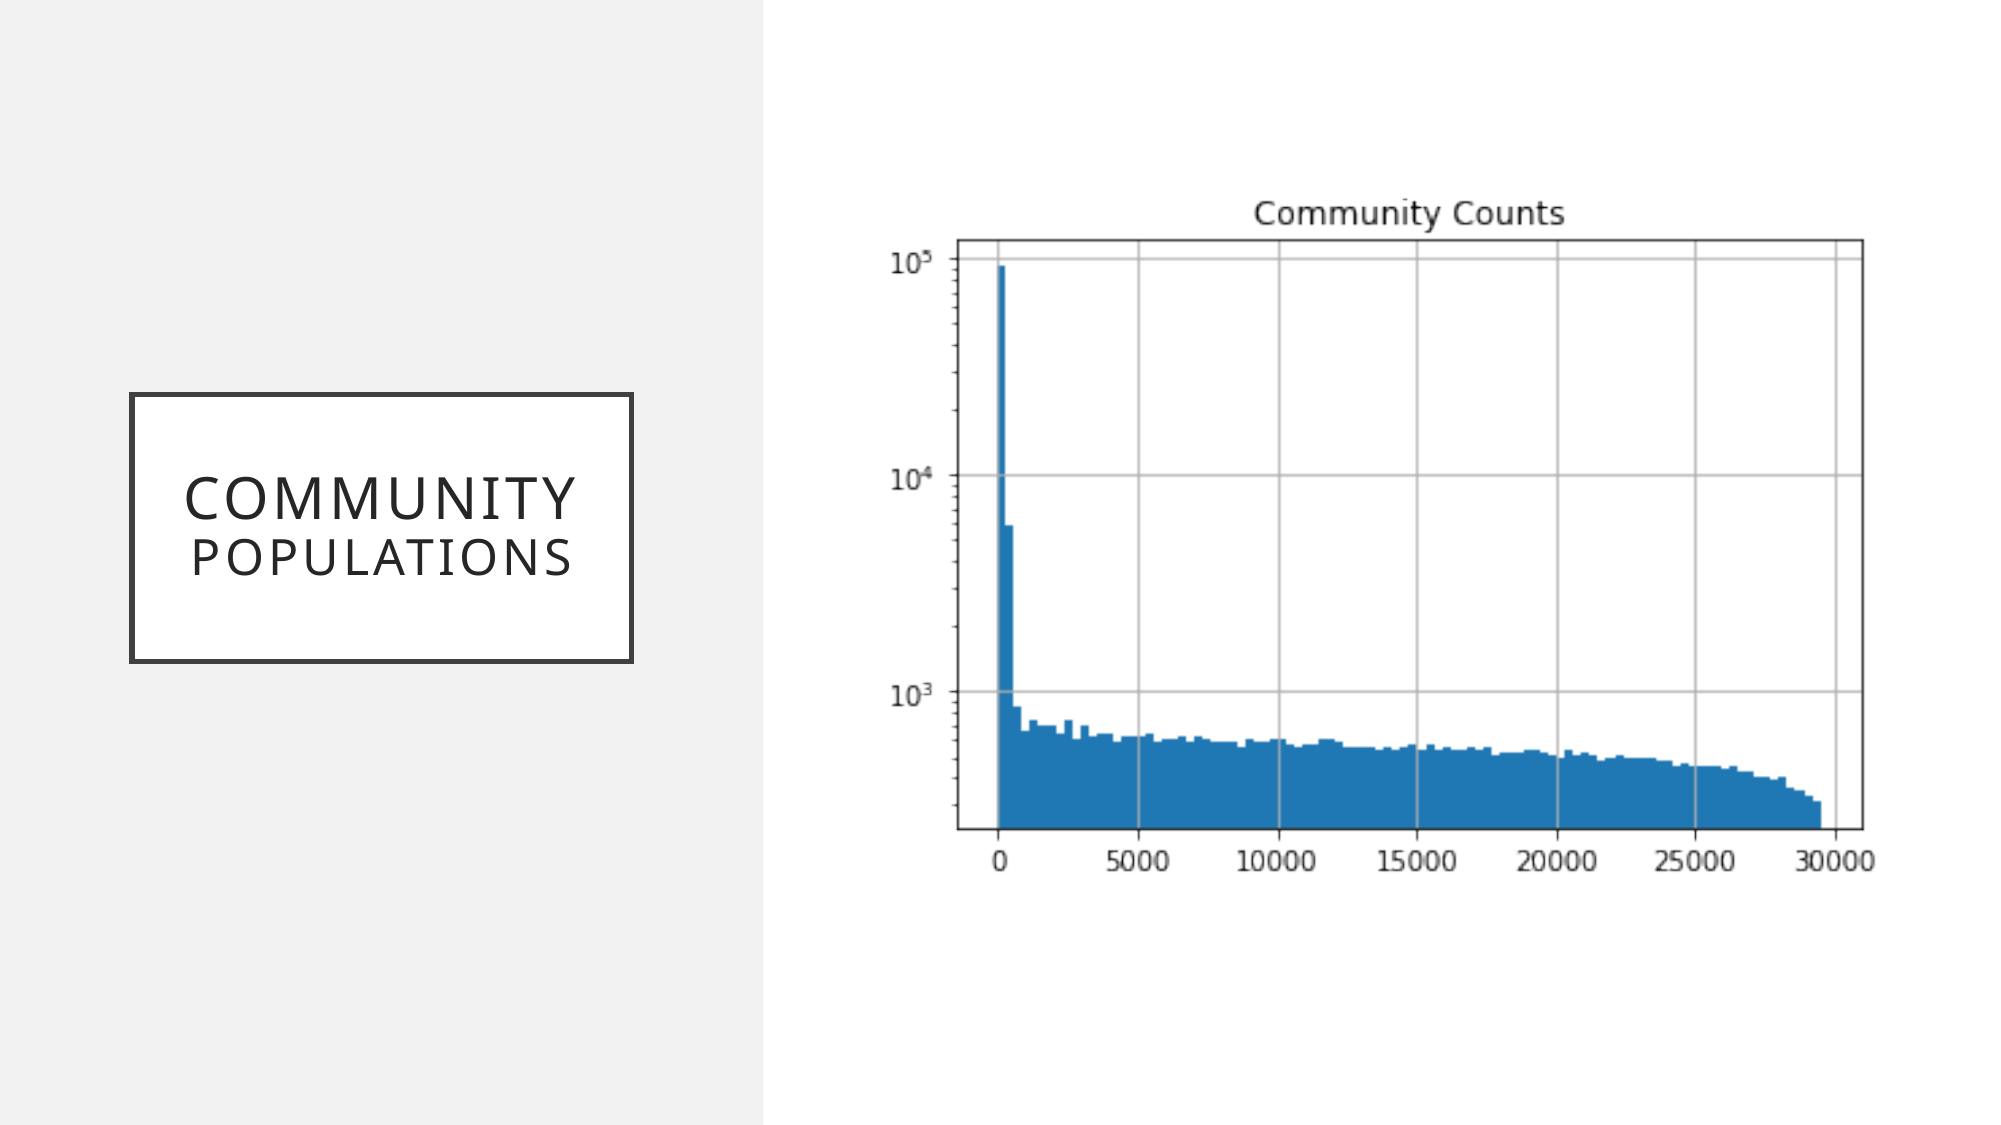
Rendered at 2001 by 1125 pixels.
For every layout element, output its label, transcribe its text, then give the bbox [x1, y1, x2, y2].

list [868, 180, 1895, 894]
text_box [762, 0, 2000, 1125]
title Community populations [129, 392, 634, 664]
